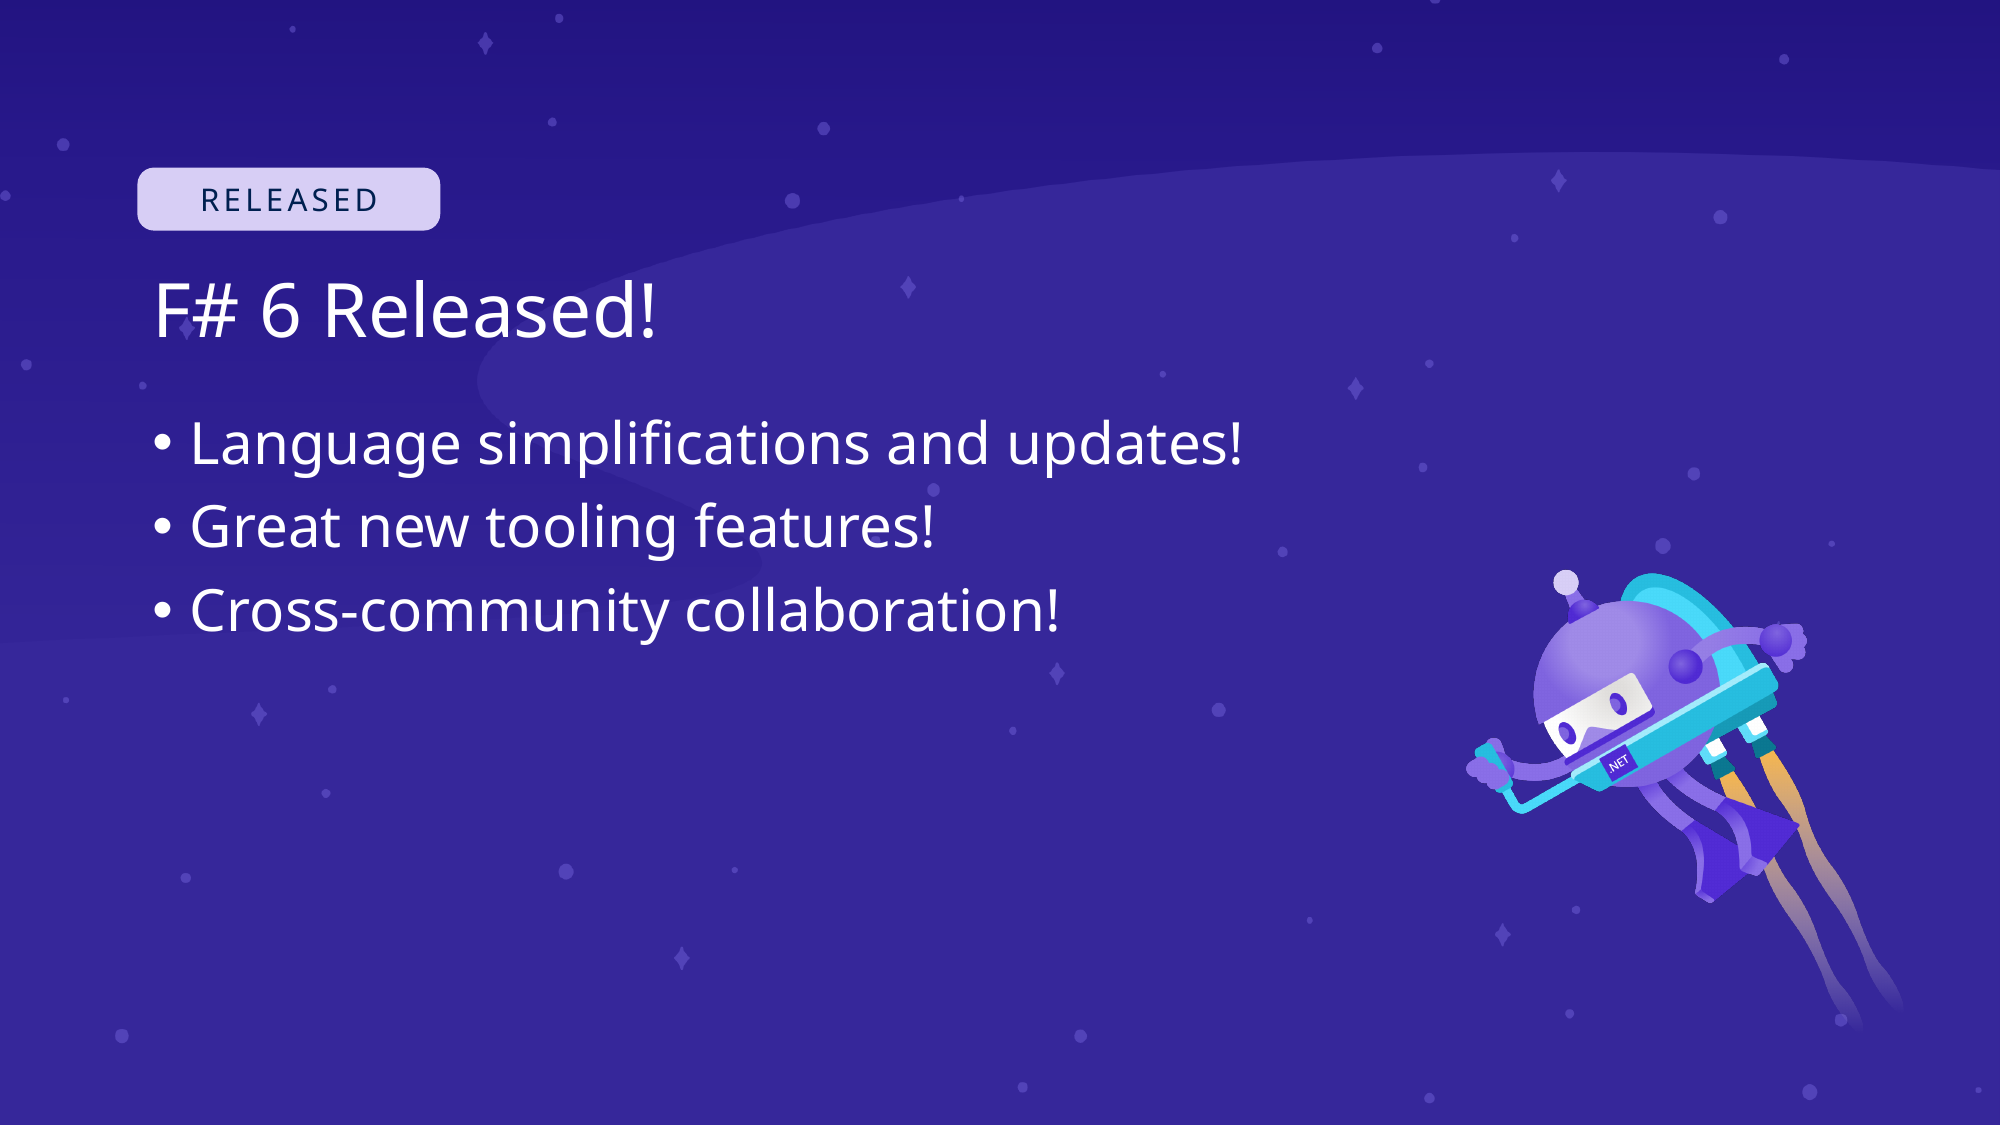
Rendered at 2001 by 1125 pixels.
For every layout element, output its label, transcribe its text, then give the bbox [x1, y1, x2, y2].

list Language simplifications and updates! Great new tooling features! Cross-community collaboration! [137, 406, 1863, 839]
title F# 6 Released! [137, 258, 1863, 369]
picture [0, 0, 2000, 1125]
